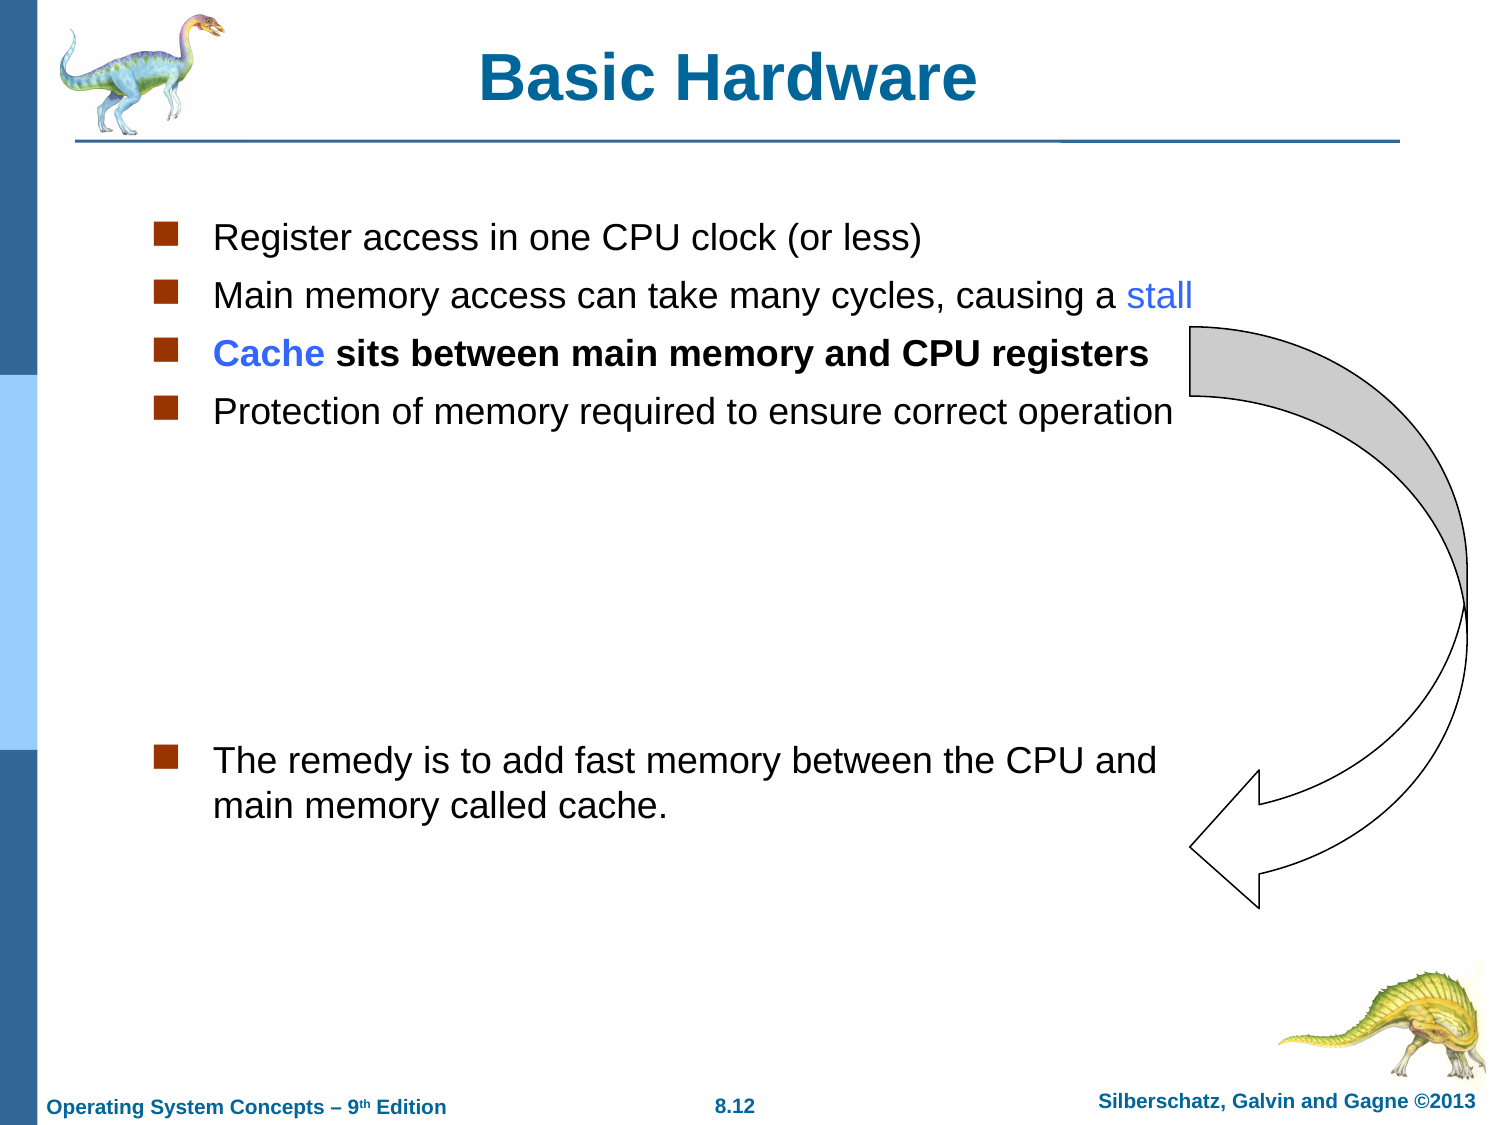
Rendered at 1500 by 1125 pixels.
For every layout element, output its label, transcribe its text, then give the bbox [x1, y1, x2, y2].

title Basic Hardware [173, 26, 1284, 122]
list Register access in one CPU clock (or less) Main memory access can take many cycles, causing a stall Cache sits between main memory and CPU registers Protection of memory required to ensure correct operation The remedy is to add fast memory between the CPU and main memory called cache. [141, 205, 1221, 941]
text_box [1189, 326, 1468, 909]
picture [1275, 959, 1486, 1090]
picture [46, 0, 243, 149]
